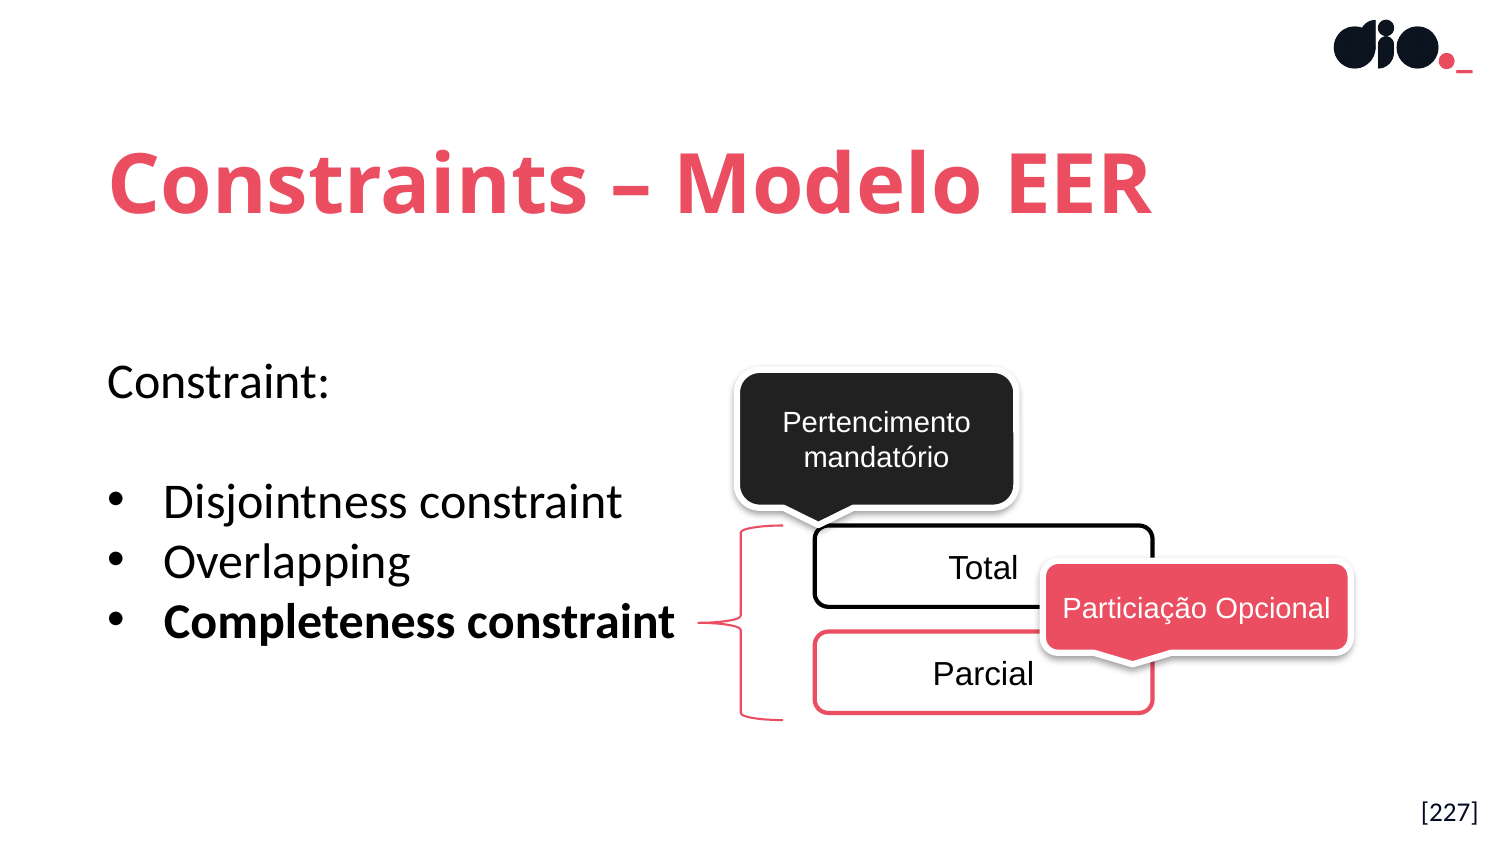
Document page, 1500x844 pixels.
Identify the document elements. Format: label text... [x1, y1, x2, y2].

text_box Constraints – Modelo EER [92, 104, 1408, 242]
text_box Particiação Opcional [1157, 557, 1354, 661]
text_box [698, 525, 1153, 721]
slide_number [227] [1403, 779, 1494, 844]
picture [1333, 19, 1473, 74]
text_box Constraint: Disjointness constraint Overlapping Completeness constraint [92, 242, 1414, 755]
text_box Pertencimento mandatório [733, 366, 1020, 523]
